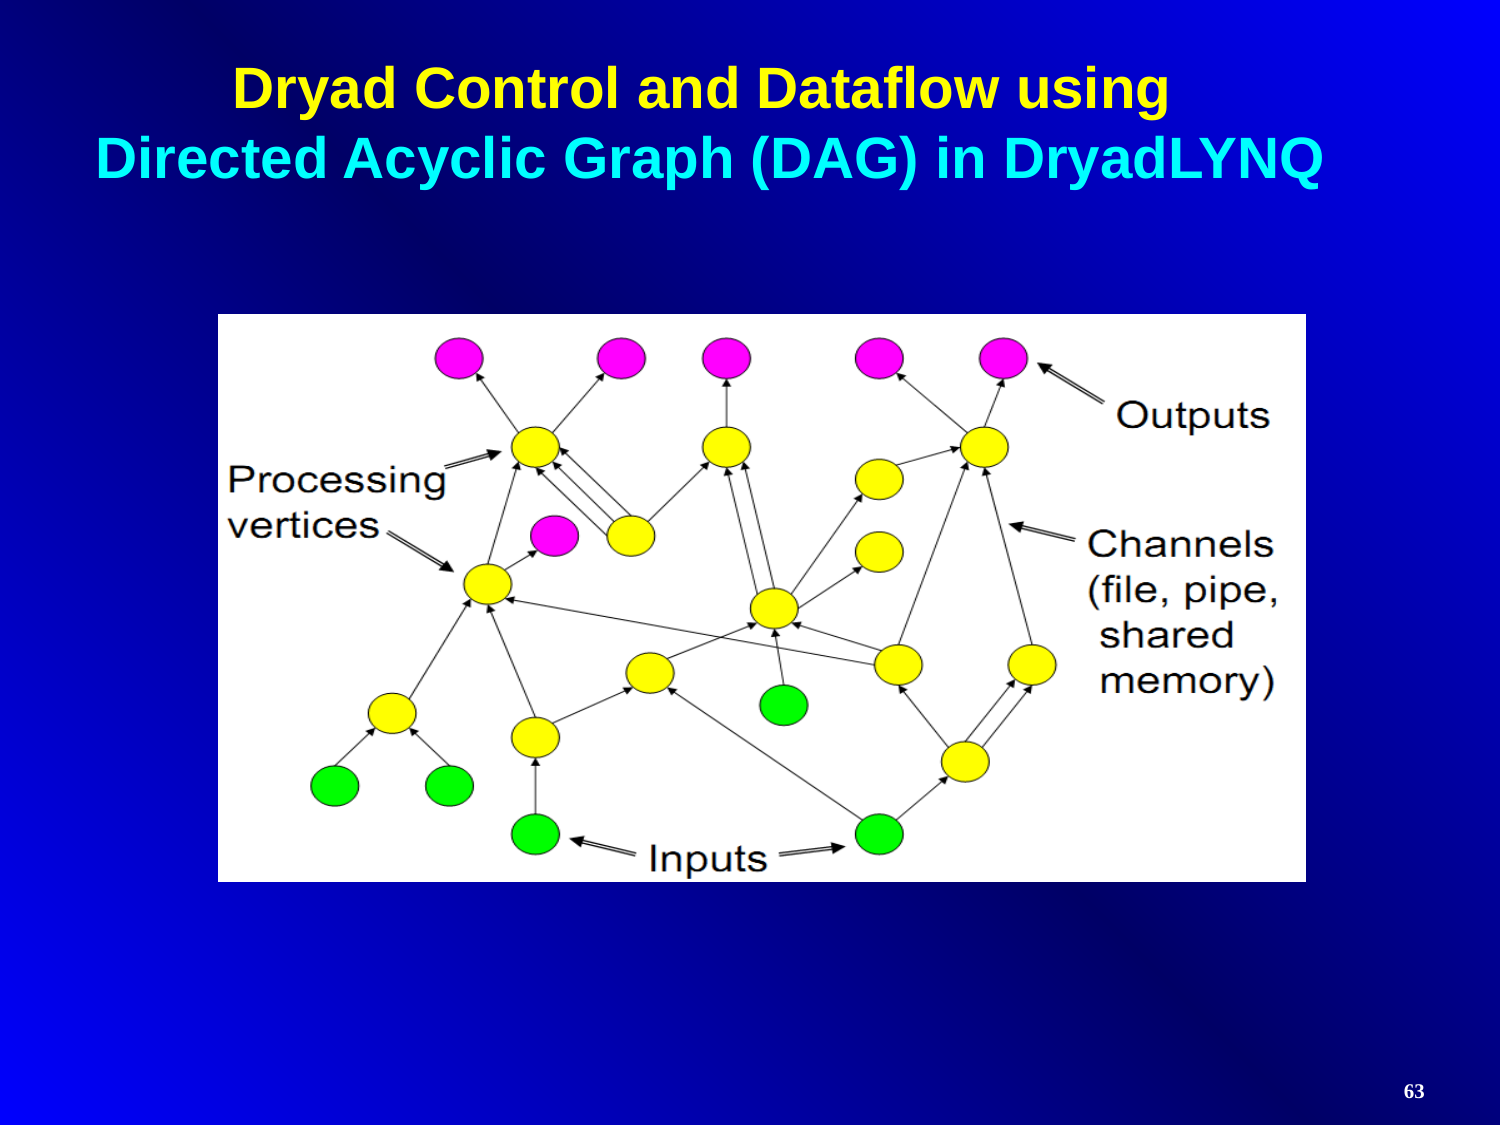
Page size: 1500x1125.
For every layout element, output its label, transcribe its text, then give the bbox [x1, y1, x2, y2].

title Dryad Control and Dataflow using Directed Acyclic Graph (DAG) in DryadLYNQ [35, 42, 1386, 151]
picture [218, 314, 1306, 882]
